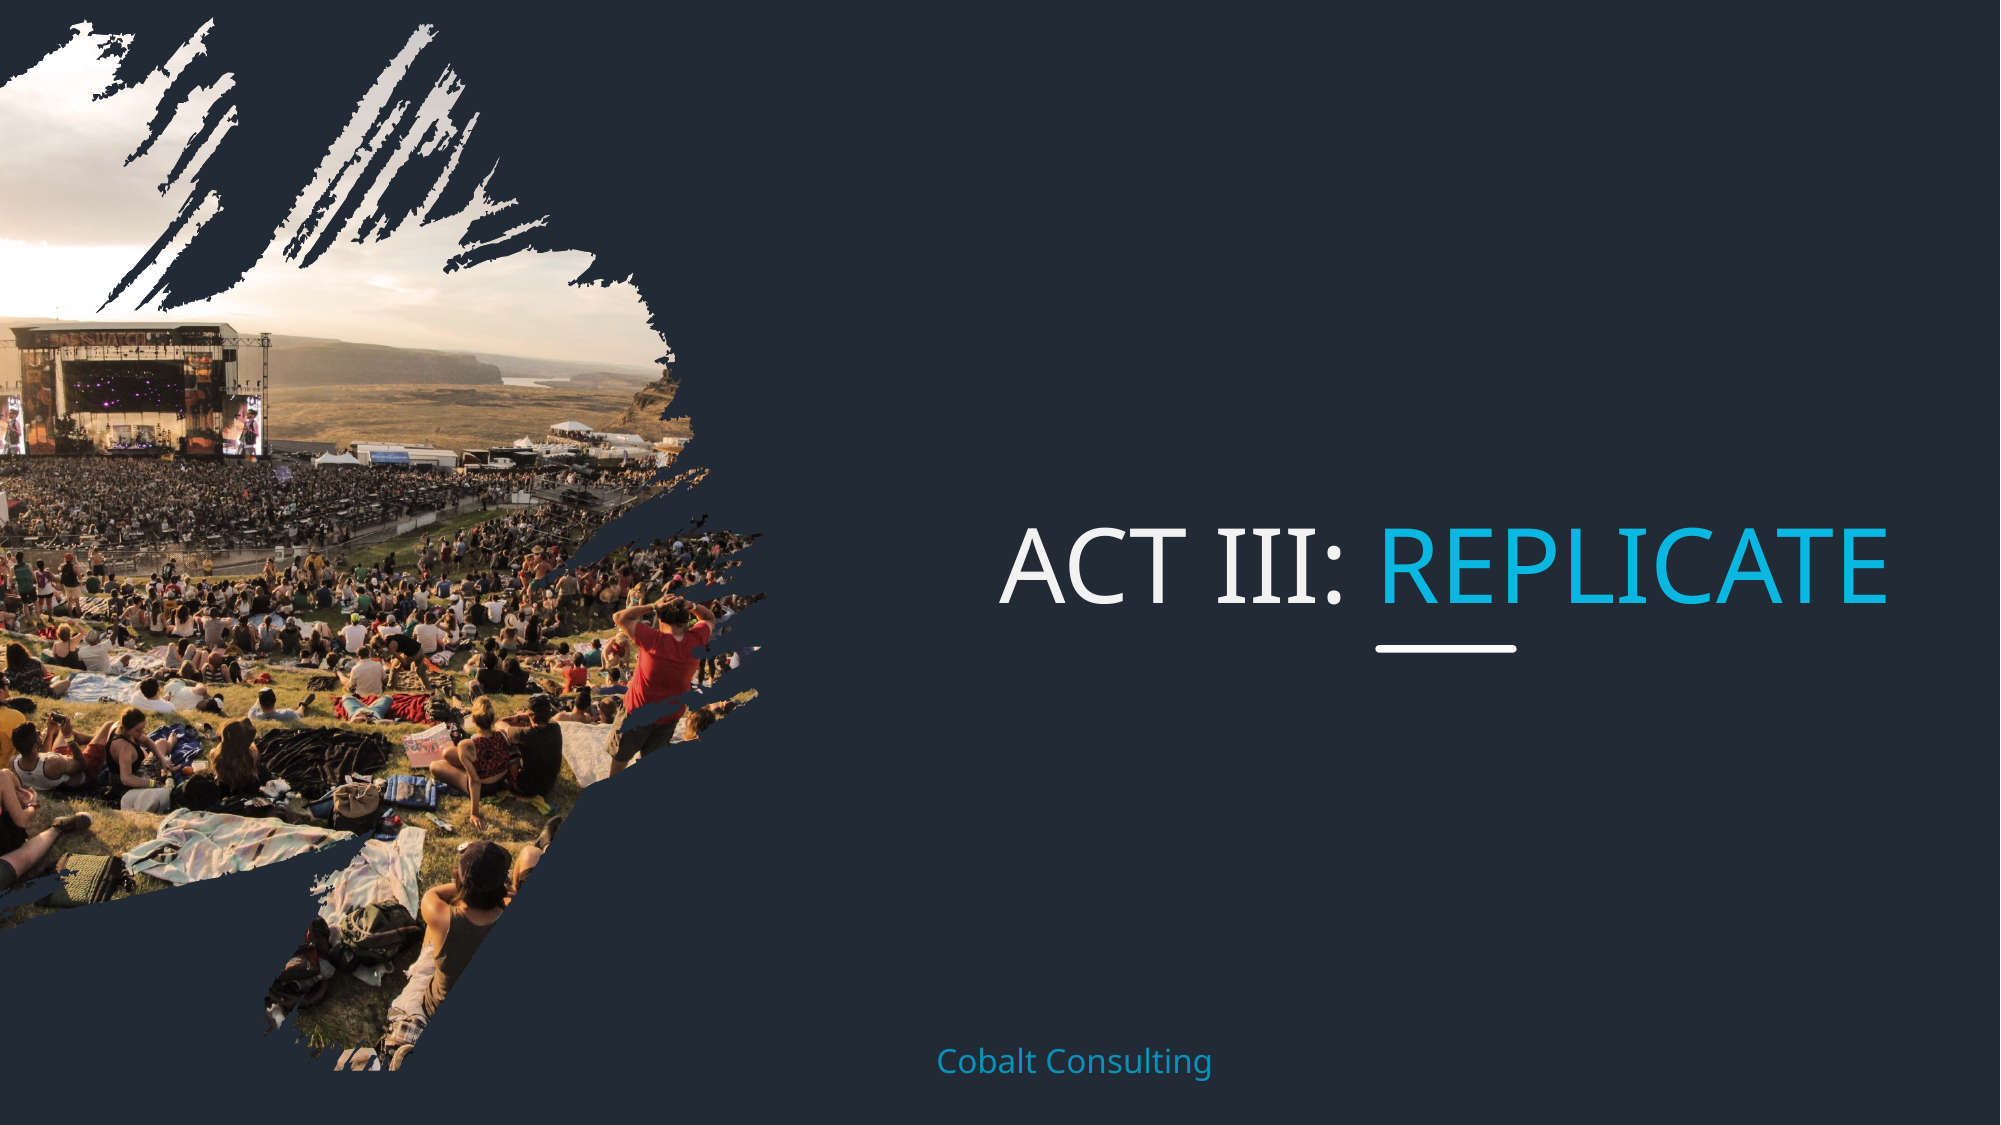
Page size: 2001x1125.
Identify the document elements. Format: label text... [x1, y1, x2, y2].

text_box Cobalt Consulting [771, 1032, 1229, 1088]
text_box [1374, 644, 1518, 654]
picture [0, 17, 767, 1071]
text_box ACT III: REPLICATE [984, 491, 1908, 632]
